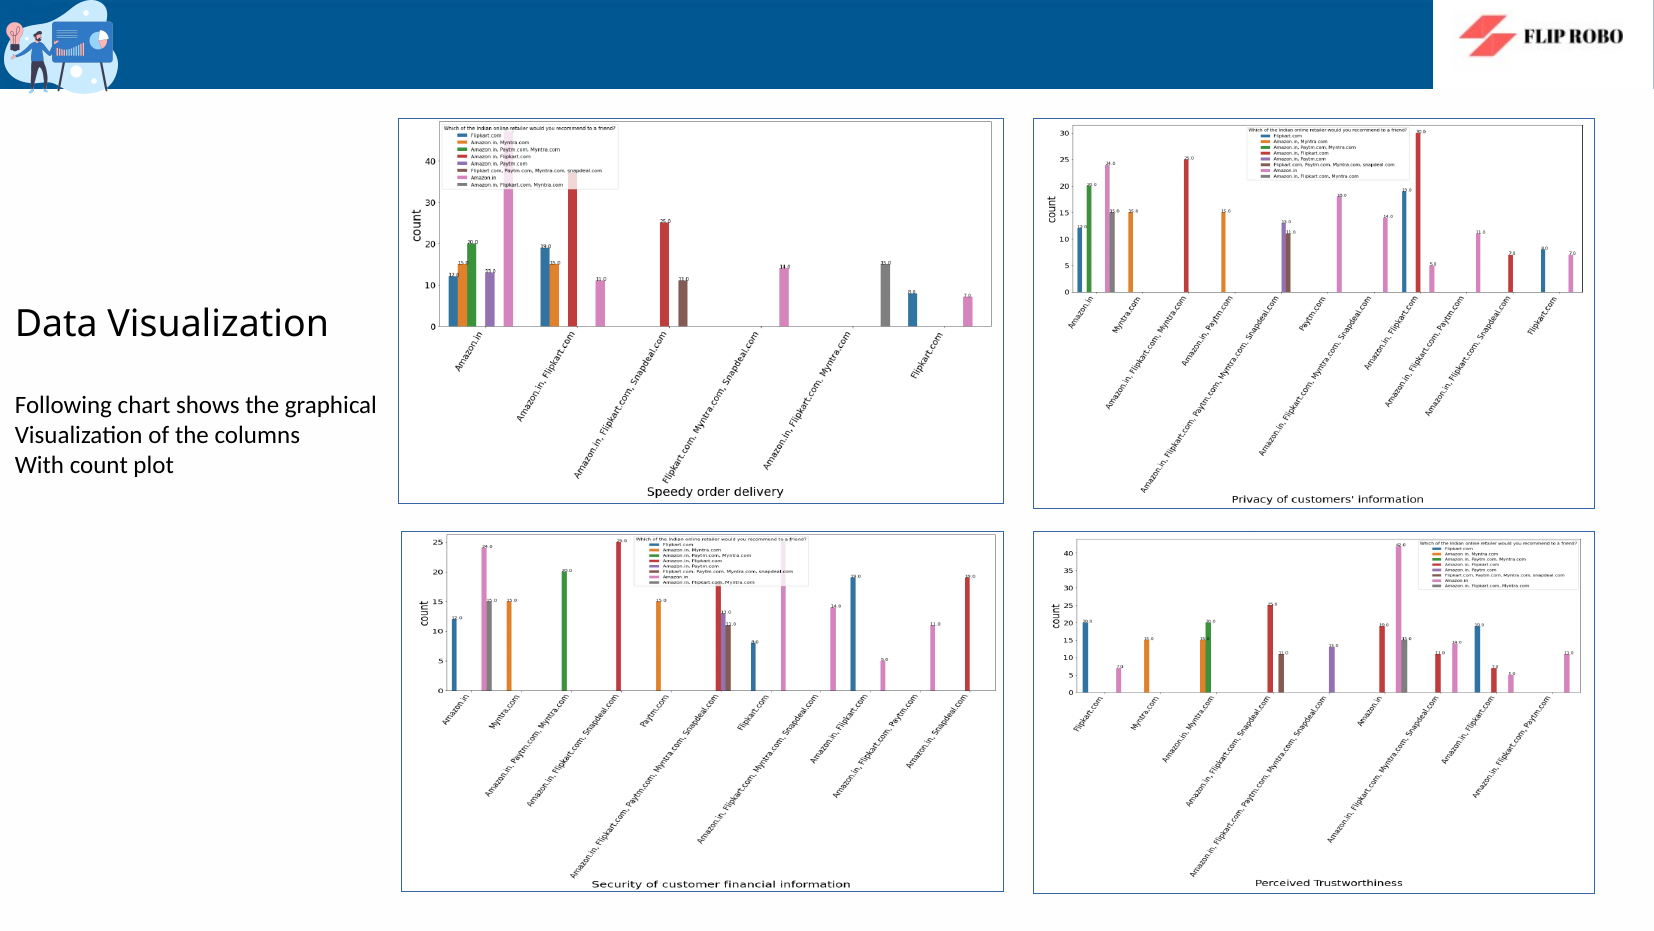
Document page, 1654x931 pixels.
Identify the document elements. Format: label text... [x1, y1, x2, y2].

picture [0, 0, 1654, 94]
text_box Data Visualization Following chart shows the graphical Visualization of the columns With count plot [0, 291, 402, 857]
picture [398, 117, 1005, 505]
picture [1033, 531, 1595, 894]
picture [400, 531, 1005, 892]
picture [1033, 117, 1595, 509]
